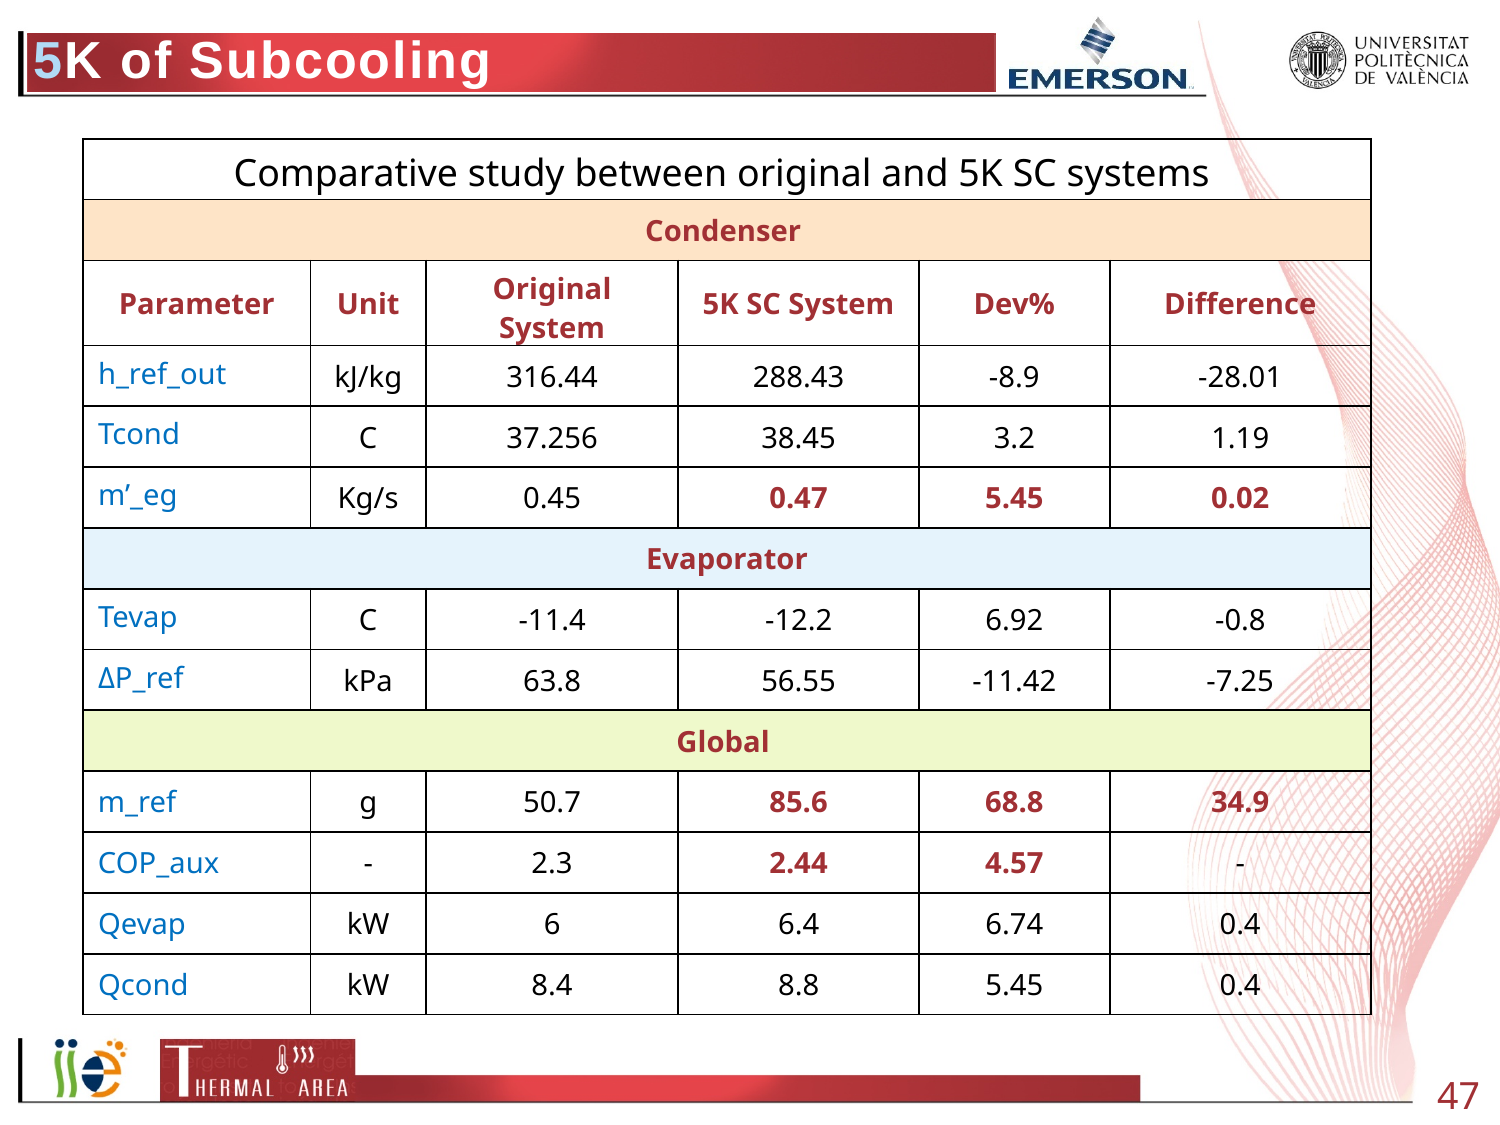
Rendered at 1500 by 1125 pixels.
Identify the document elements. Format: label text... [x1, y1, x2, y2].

table_cell 6.92 [920, 590, 1109, 649]
table_cell Original System [427, 261, 677, 345]
table_cell Tevap [84, 590, 310, 649]
table_cell Qevap [84, 894, 310, 953]
table_cell 316.44 [427, 346, 677, 405]
table_header Comparative study between original and 5K SC systems [84, 140, 1370, 199]
table_cell m’_eg [84, 468, 310, 527]
table_cell 3.2 [920, 407, 1109, 466]
table_cell 8.8 [679, 955, 918, 1014]
table_cell COP_aux [84, 833, 310, 892]
table_cell 63.8 [427, 650, 677, 709]
table_cell 6 [427, 894, 677, 953]
table_cell -8.9 [920, 346, 1109, 405]
table_cell 0.47 [679, 468, 918, 527]
table_cell Kg/s [311, 468, 425, 527]
table_cell 2.3 [427, 833, 677, 892]
table_cell 5K SC System [679, 261, 918, 345]
table_cell kW [311, 955, 425, 1014]
table_cell 288.43 [679, 346, 918, 405]
table_cell Global [84, 711, 1370, 770]
table_cell 0.4 [1111, 894, 1370, 953]
table_cell Condenser [84, 200, 1370, 260]
table_cell 8.4 [427, 955, 677, 1014]
table_cell Tcond [84, 407, 310, 466]
table_cell C [311, 407, 425, 466]
table_cell 34.9 [1111, 772, 1370, 831]
table_cell Parameter [84, 261, 310, 345]
table_cell 50.7 [427, 772, 677, 831]
table_cell kPa [311, 650, 425, 709]
table_cell 37.256 [427, 407, 677, 466]
table_cell g [311, 772, 425, 831]
table_cell 5.45 [920, 955, 1109, 1014]
picture [0, 0, 1500, 1125]
table_cell -11.4 [427, 590, 677, 649]
table_cell ΔP_ref [84, 650, 310, 709]
table_cell C [311, 590, 425, 649]
table_cell Difference [1111, 261, 1370, 345]
table_cell kJ/kg [311, 346, 425, 405]
table_cell 0.02 [1111, 468, 1370, 527]
table_cell 6.74 [920, 894, 1109, 953]
table_cell -28.01 [1111, 346, 1370, 405]
table_cell 5.45 [920, 468, 1109, 527]
table_cell Dev% [920, 261, 1109, 345]
table_cell 1.19 [1111, 407, 1370, 466]
table_cell - [311, 833, 425, 892]
table_cell 4.57 [920, 833, 1109, 892]
table_cell 38.45 [679, 407, 918, 466]
table_cell Qcond [84, 955, 310, 1014]
text_box 47 [1417, 1064, 1500, 1125]
table_cell -12.2 [679, 590, 918, 649]
table_cell -7.25 [1111, 650, 1370, 709]
table_cell 0.4 [1111, 955, 1370, 1014]
table_cell 6.4 [679, 894, 918, 953]
table_cell 56.55 [679, 650, 918, 709]
table_cell Evaporator [84, 529, 1370, 588]
text_box 5K of Subcooling [18, 18, 1208, 97]
table_cell kW [311, 894, 425, 953]
table_cell 68.8 [920, 772, 1109, 831]
table_cell - [1111, 833, 1370, 892]
table_cell 85.6 [679, 772, 918, 831]
table_cell h_ref_out [84, 346, 310, 405]
table_cell -11.42 [920, 650, 1109, 709]
table_cell 2.44 [679, 833, 918, 892]
table_cell -0.8 [1111, 590, 1370, 649]
table_cell m_ref [84, 772, 310, 831]
table_cell 0.45 [427, 468, 677, 527]
table_cell Unit [311, 261, 425, 345]
